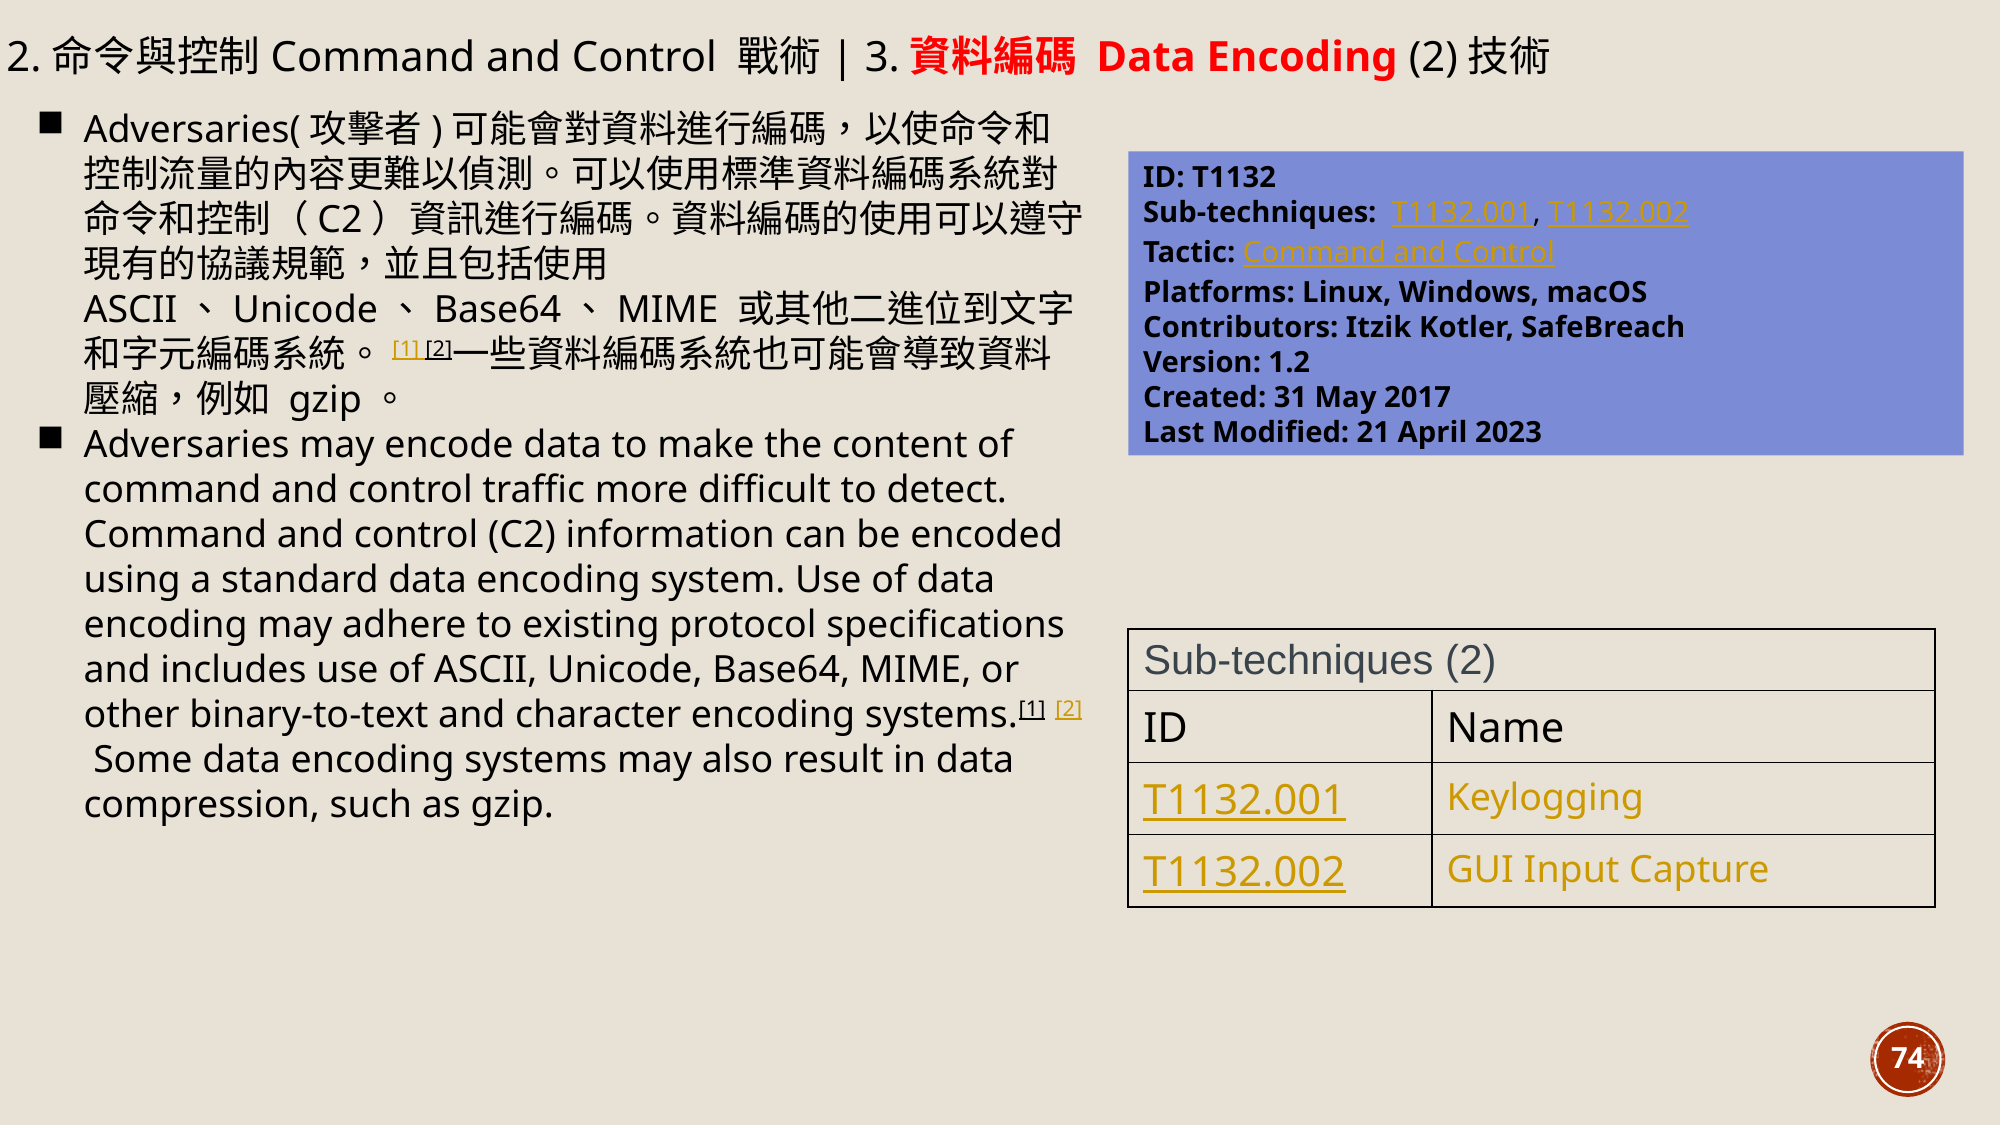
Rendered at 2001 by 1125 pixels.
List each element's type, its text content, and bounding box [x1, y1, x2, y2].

text_box ID: T1132 Sub-techniques: T1132.001, T1132.002 Tactic: Command and Control Platforms: Linux, Windows, macOS Contributors: Itzik Kotler, SafeBreach Version: 1.2 Created: 31 May 2017 Last Modified: 21 April 2023 [1128, 151, 1964, 456]
table_cell Name [1433, 691, 1934, 762]
table_cell T1132.001 [1129, 763, 1431, 834]
text_box 12.命令與控制Command and Control 戰術| 3.資料編碼 Data Encoding (2)技術 [0, 22, 1567, 88]
table_cell T1132.002 [1129, 835, 1431, 906]
table_header Sub-techniques (2) [1129, 630, 1934, 690]
table_cell Keylogging [1433, 763, 1934, 834]
table_cell GUI Input Capture [1433, 835, 1934, 906]
text_box Adversaries(攻擊者)可能會對資料進行編碼，以使命令和控制流量的內容更難以偵測。可以使用標準資料編碼系統對命令和控制（C2）資訊進行編碼。資料編碼的使用可以遵守現有的協議規範，並且包括使用 ASCII、Unicode、Base64、MIME 或其他二進位到文字和字元編碼系統。[1] [2]一些資料編碼系統也可能會導致資料壓縮，例如 gzip。 Adversaries may encode data to make the content of command and control traffic more difficult to detect. Command and control (C2) information can be encoded using a standard data encoding system. Use of data encoding may adhere to existing protocol specifications and includes use of ASCII, Unicode, Base64, MIME, or other binary-to-text and character encoding systems.[1] [2] Some data encoding systems may also result in data compression, such as gzip. [21, 98, 1104, 833]
table_cell ID [1129, 691, 1431, 762]
slide_number 74 [1855, 1028, 1961, 1089]
